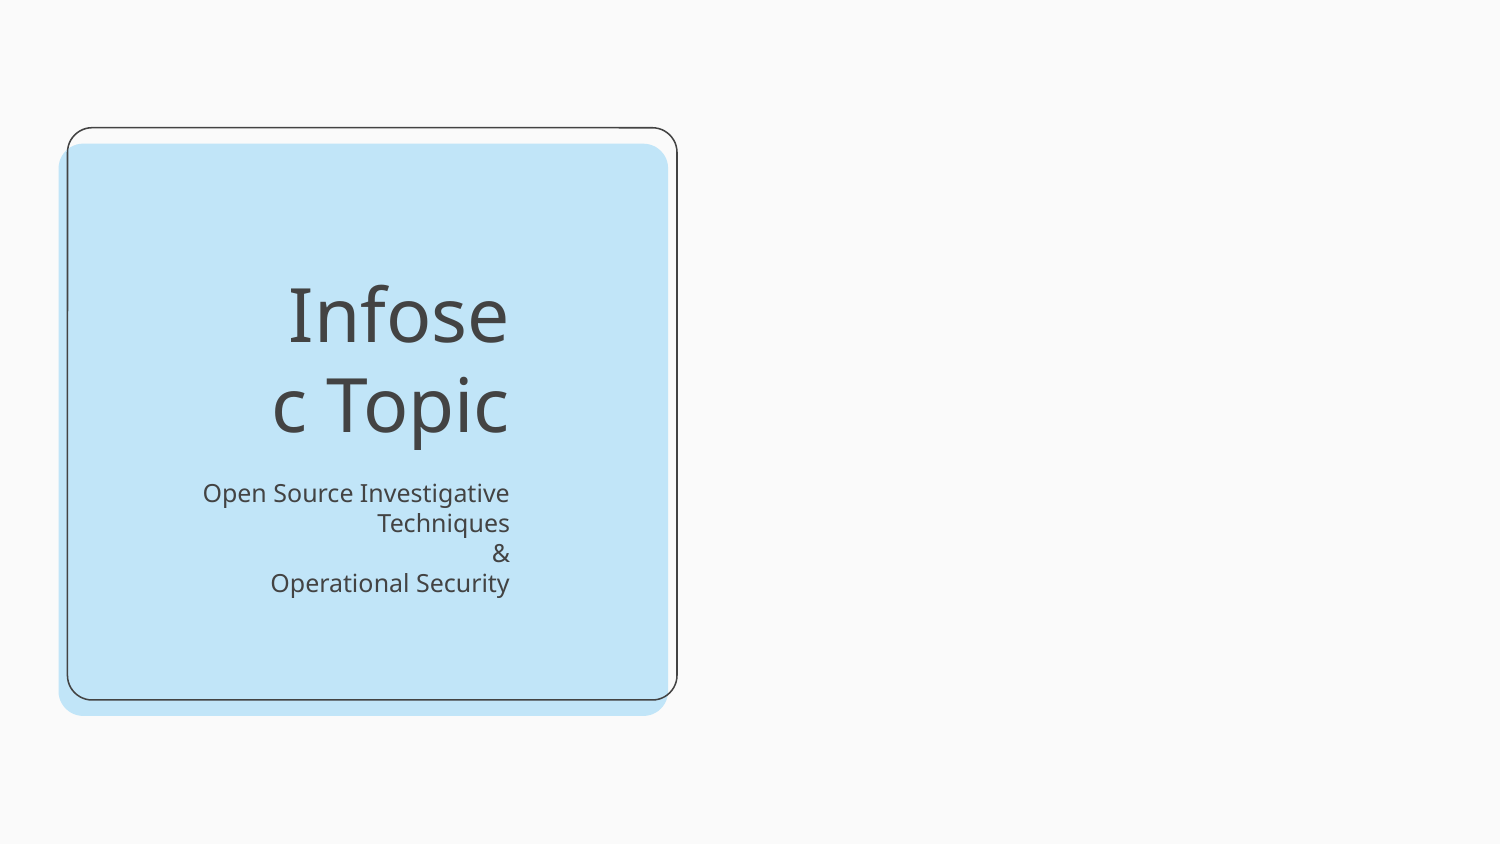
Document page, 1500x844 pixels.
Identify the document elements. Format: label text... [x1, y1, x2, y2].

title Infosec Topic [238, 281, 526, 462]
subtitle Open Source Investigative Techniques & Operational Security [145, 462, 526, 644]
